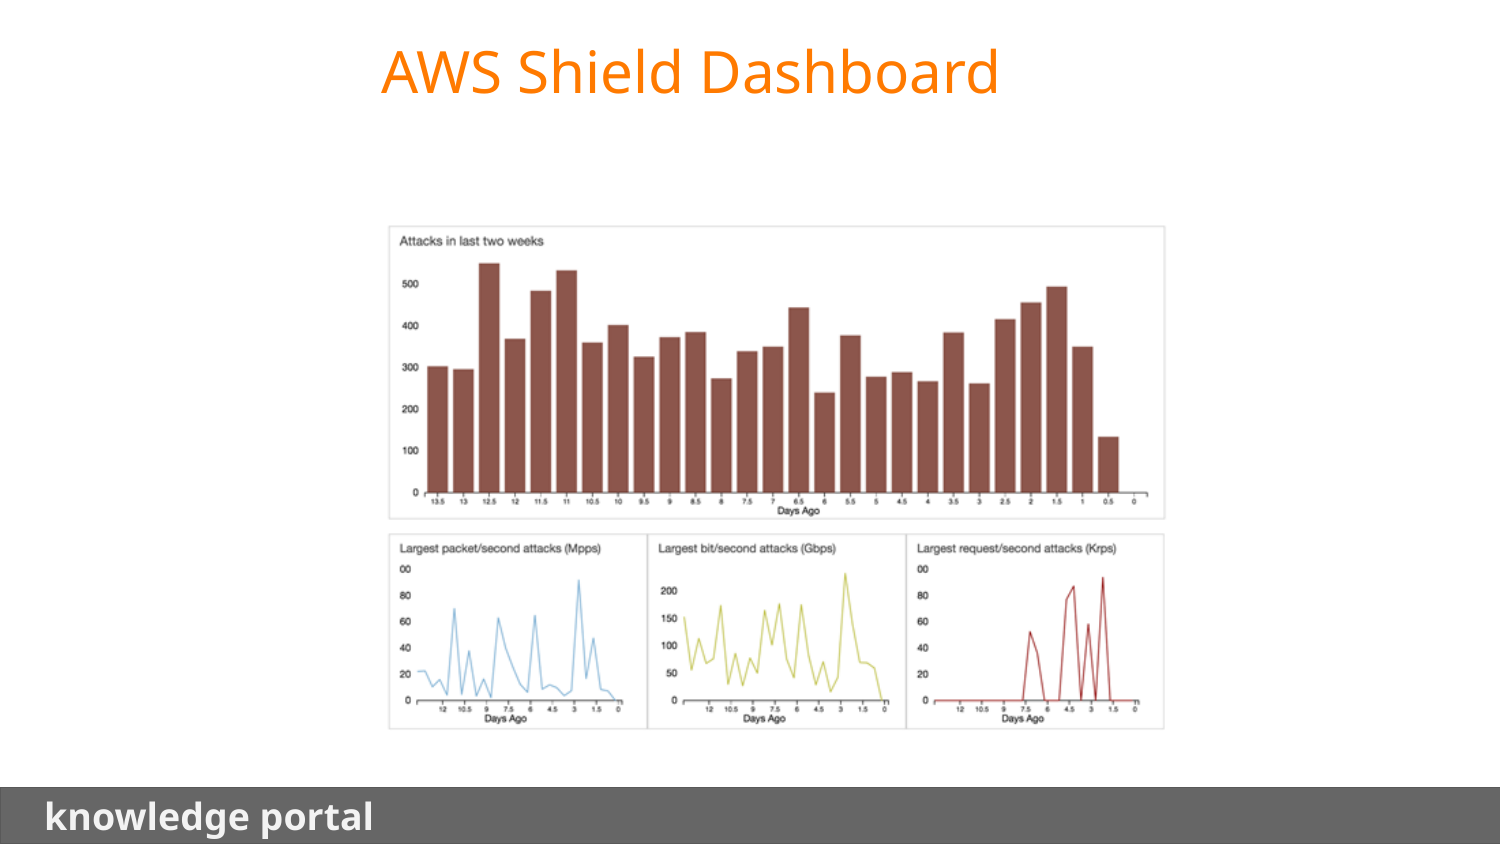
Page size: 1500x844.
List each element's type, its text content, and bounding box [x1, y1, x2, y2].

text_box AWS Shield Dashboard [86, 19, 1297, 120]
text_box knowledge portal [0, 787, 1500, 844]
picture [385, 222, 1173, 732]
